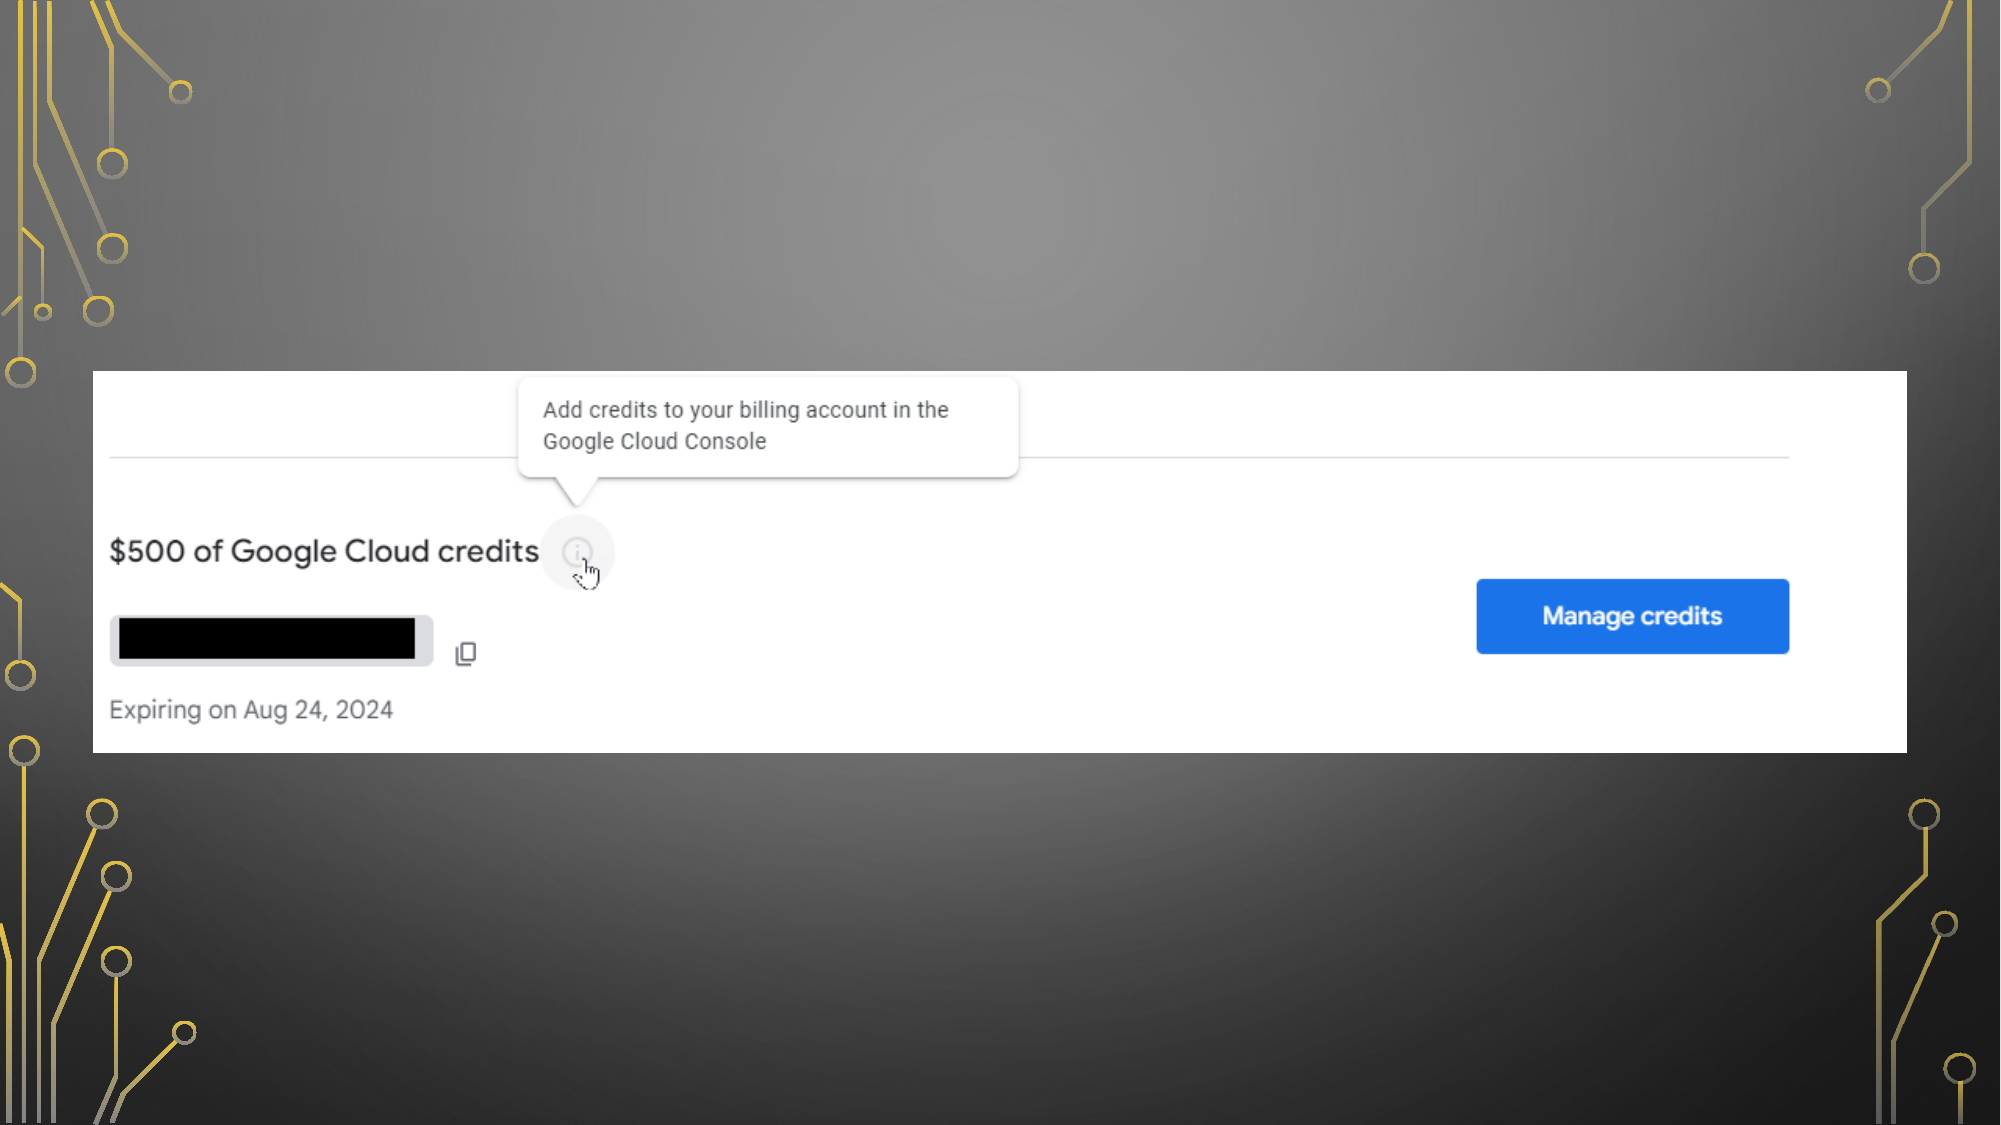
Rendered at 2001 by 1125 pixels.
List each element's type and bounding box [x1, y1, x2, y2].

picture [93, 371, 1907, 754]
